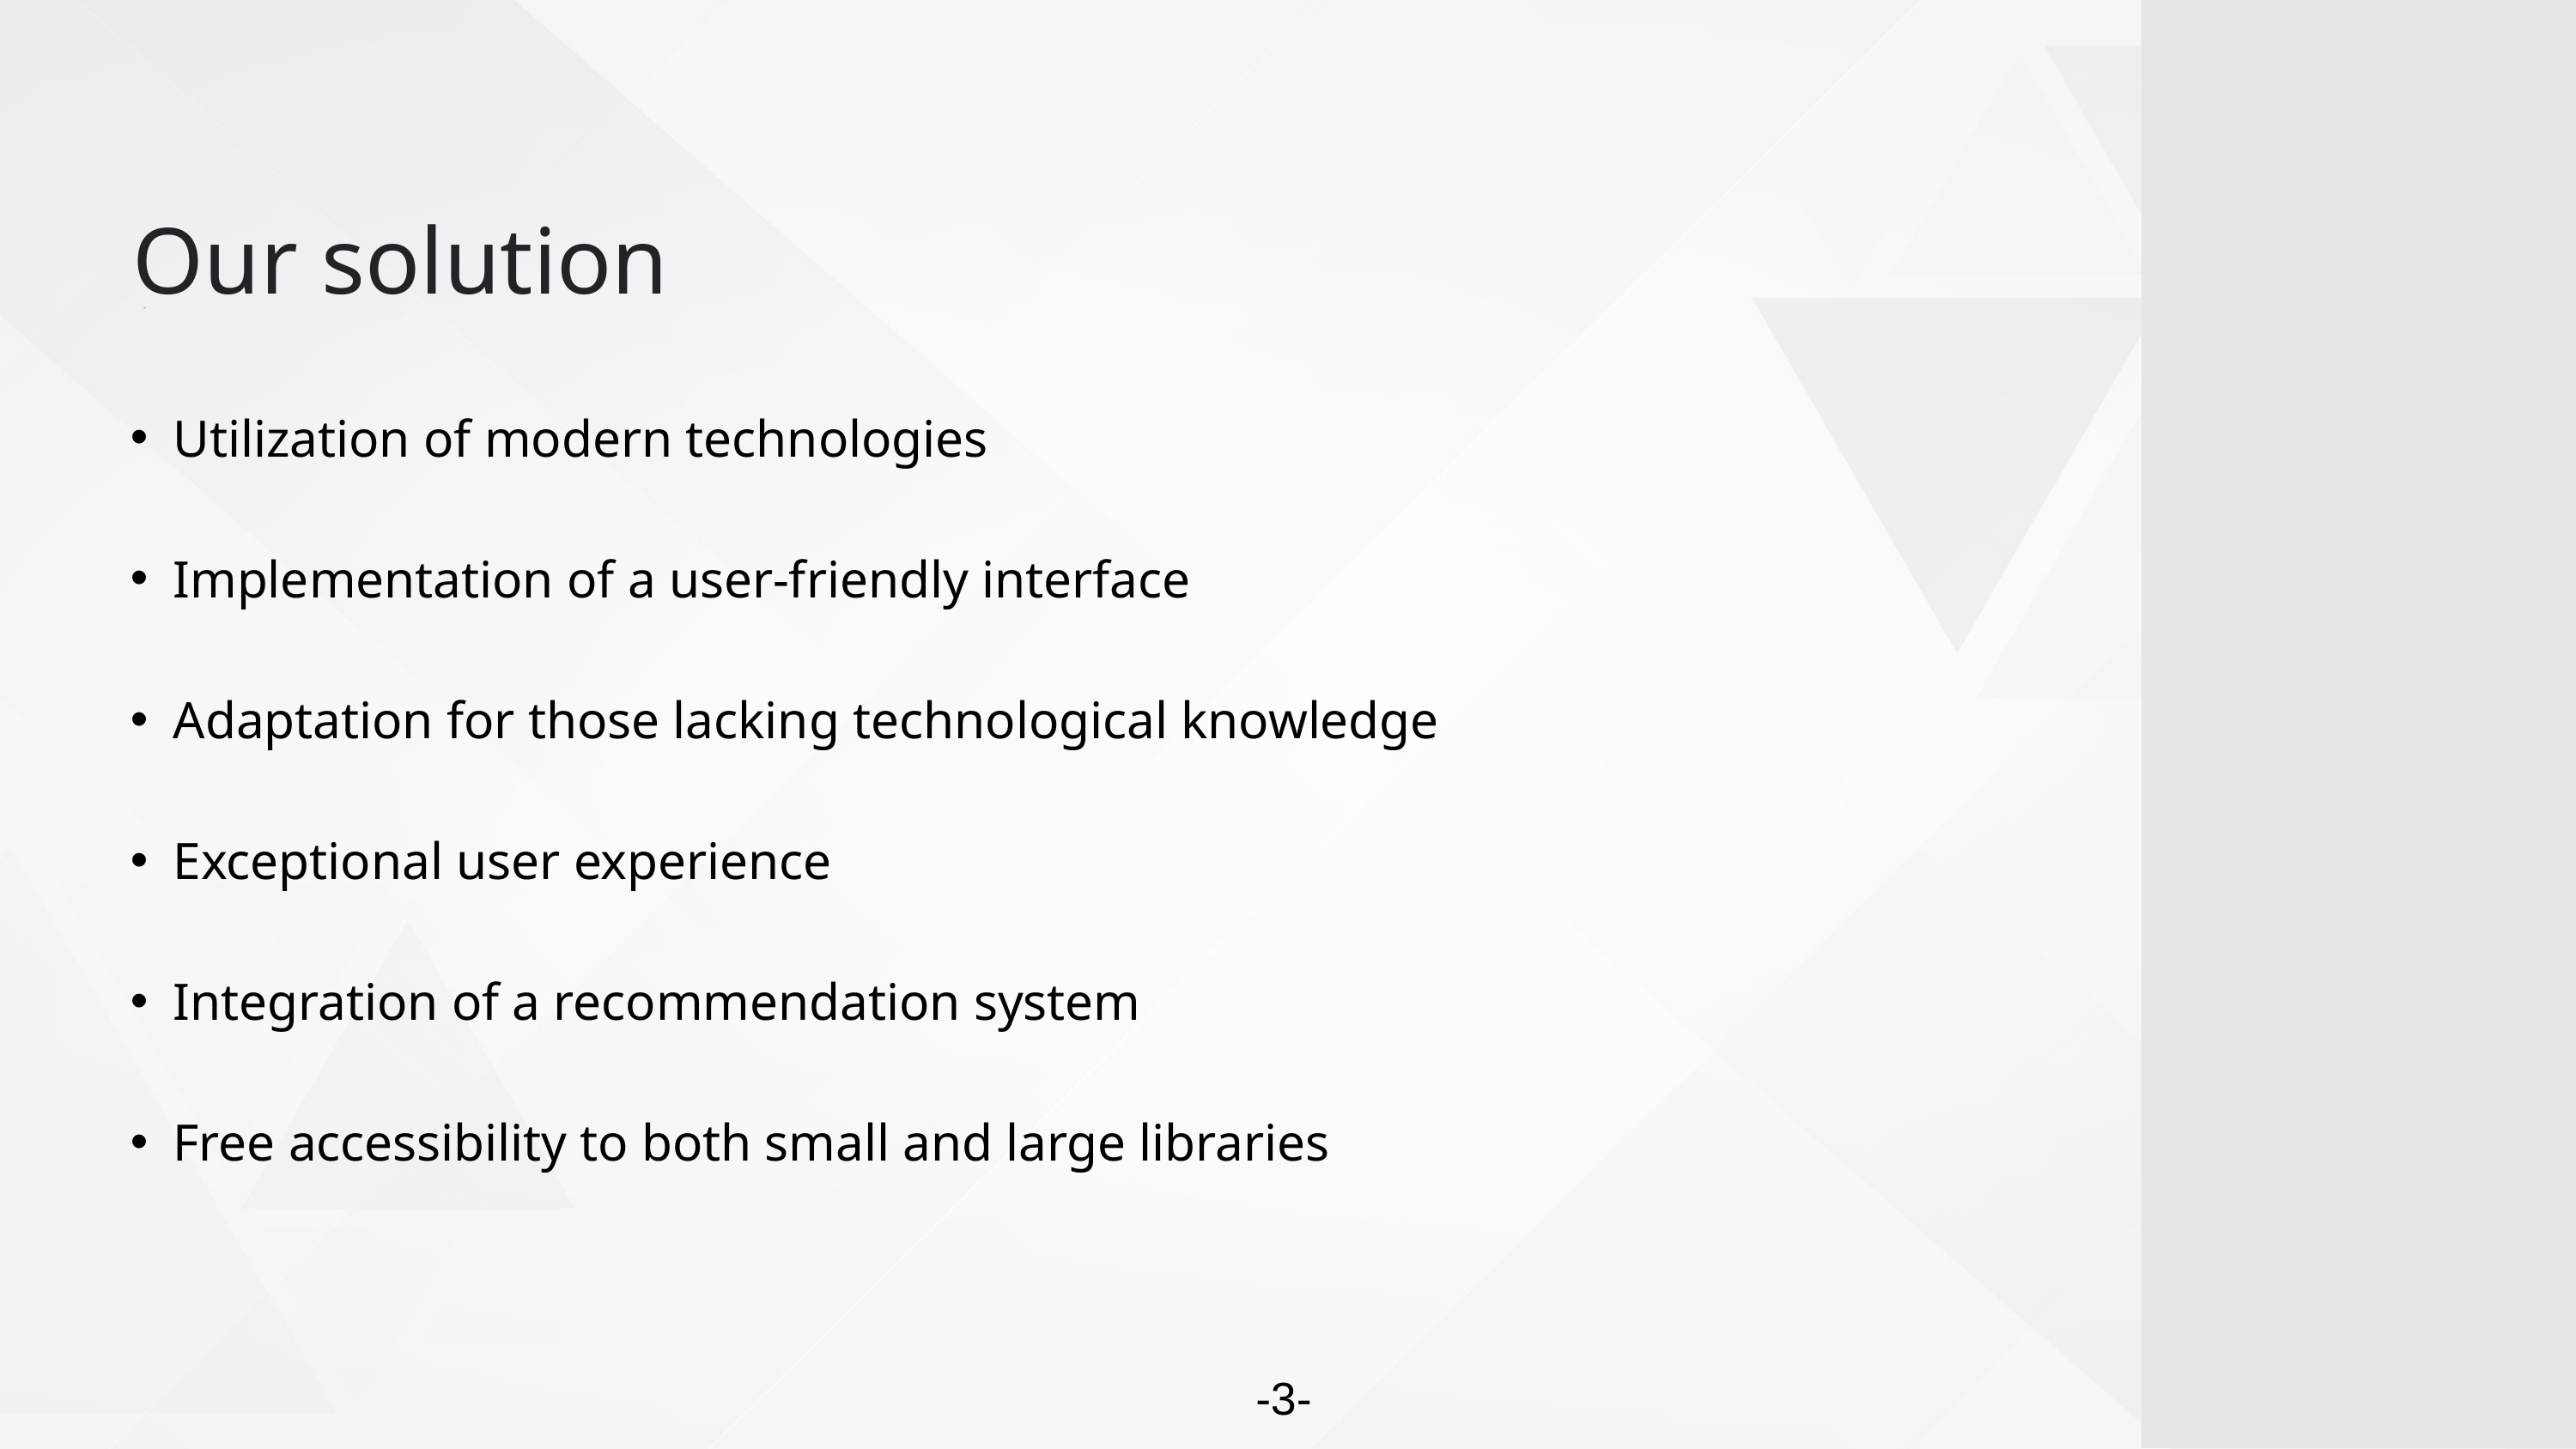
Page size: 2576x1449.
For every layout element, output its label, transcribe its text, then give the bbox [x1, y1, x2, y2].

text_box Our solution [132, 184, 962, 312]
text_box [2141, 0, 2576, 1449]
text_box [0, 0, 2141, 1449]
text_box Utilization of modern technologies Implementation of a user-friendly interface Adaptation for those lacking technological knowledge Exceptional user experience Integration of a recommendation system Free accessibility to both small and large libraries [88, 325, 1919, 1313]
text_box -3- [1255, 1360, 1335, 1425]
